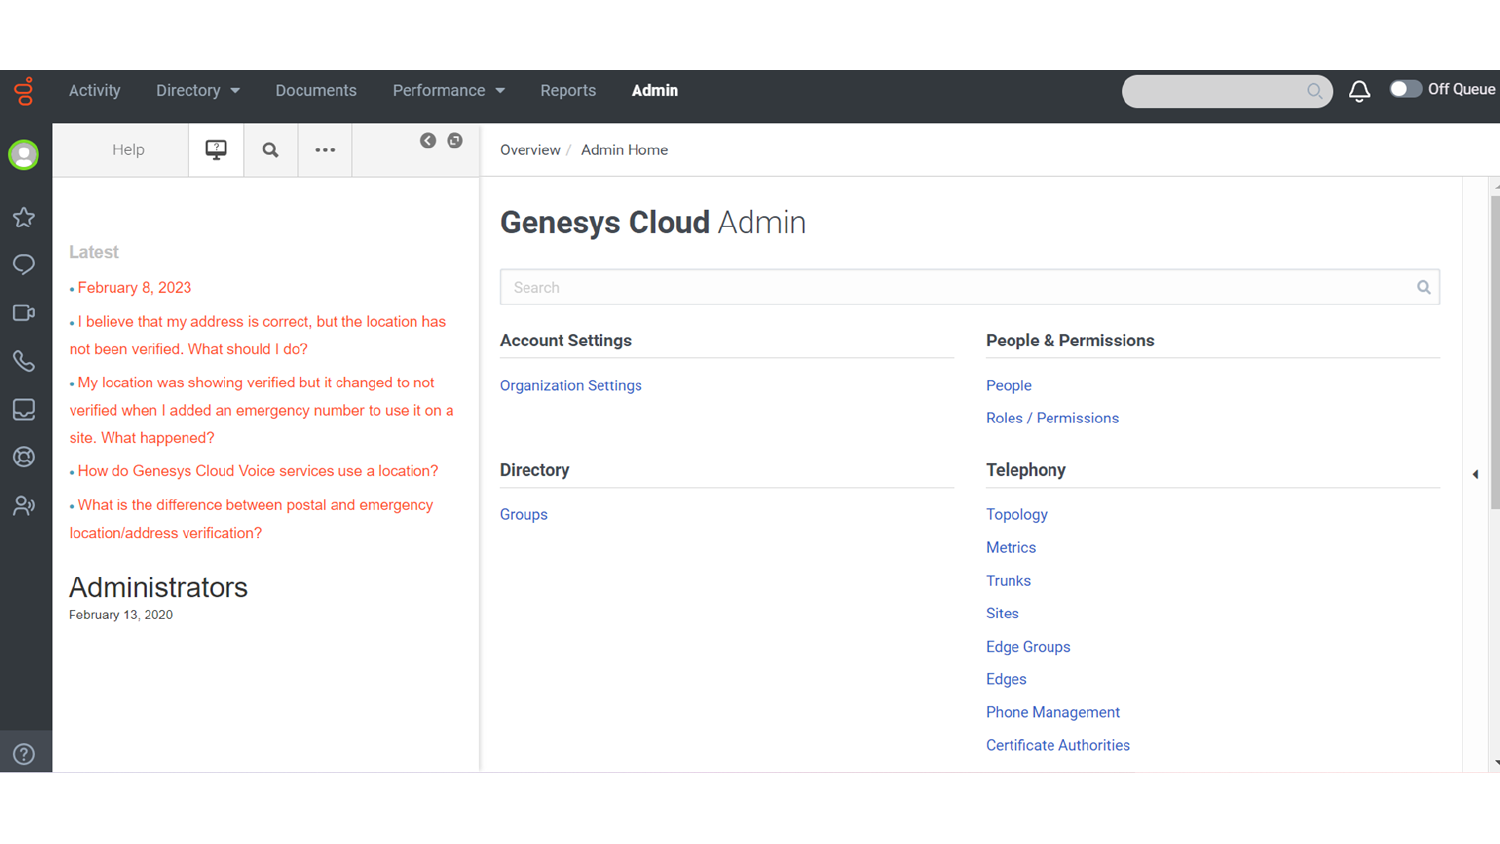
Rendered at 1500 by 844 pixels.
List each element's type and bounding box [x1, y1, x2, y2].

picture [0, 70, 1500, 774]
